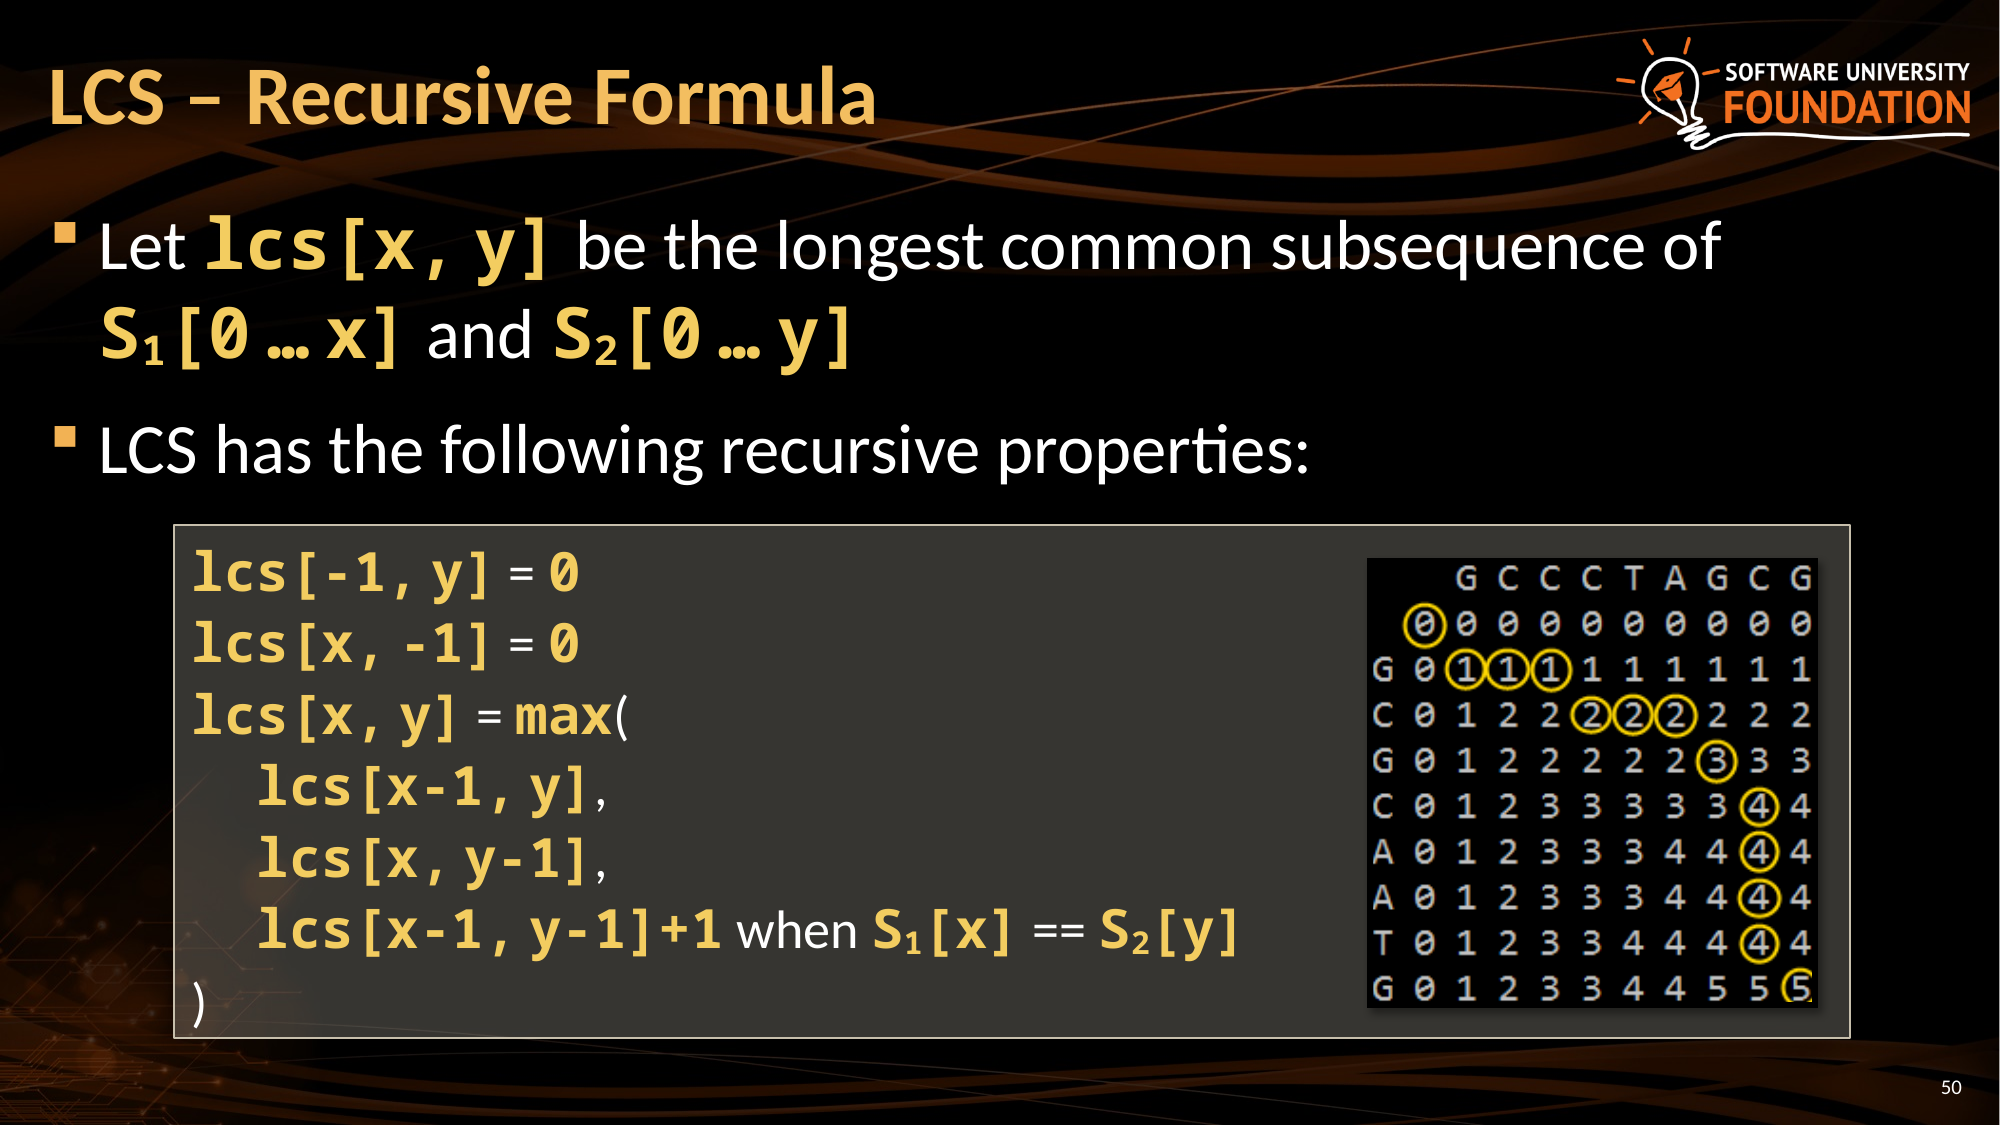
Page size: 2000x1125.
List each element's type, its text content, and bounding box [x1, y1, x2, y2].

list Let lcs[x, y] be the longest common subsequence of S1[0 … x] and S2[0 … y] LCS has the following recursive properties: [31, 188, 1968, 1103]
title LCS – Recursive Formula [30, 6, 1602, 189]
text_box lcs[-1, y] = 0 lcs[x, -1] = 0 lcs[x, y] = max( lcs[x-1, y], lcs[x, y-1], lcs[x-1, y-1]+1 when S1[x] == S2[y] ) [174, 525, 1850, 1038]
picture [0, 0, 2000, 1125]
